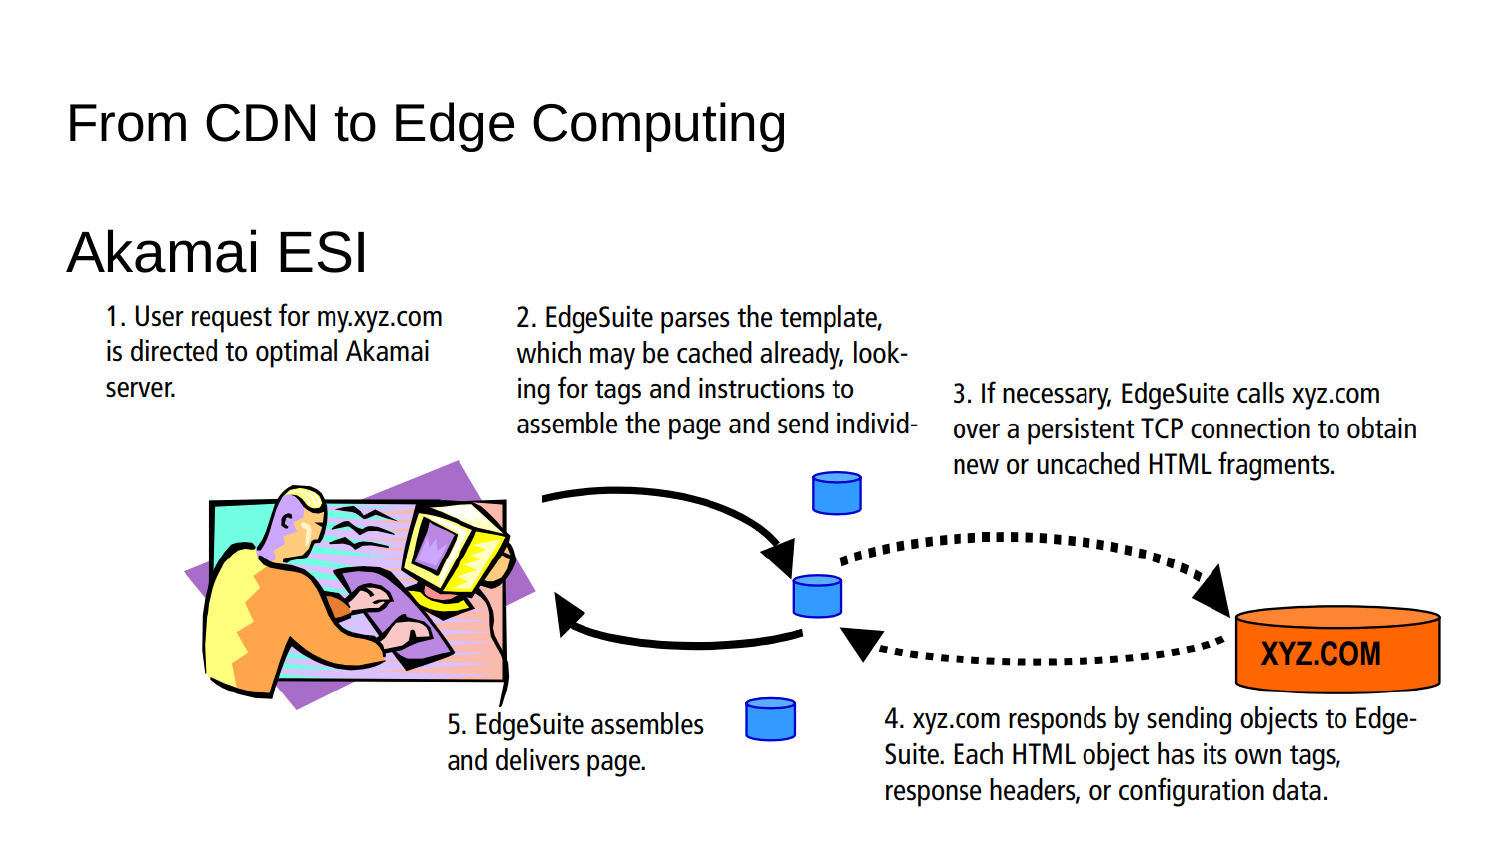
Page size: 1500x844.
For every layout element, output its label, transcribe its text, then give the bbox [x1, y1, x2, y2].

title From CDN to Edge Computing [51, 72, 1449, 167]
picture [83, 293, 1462, 824]
list Akamai ESI [51, 189, 1449, 750]
